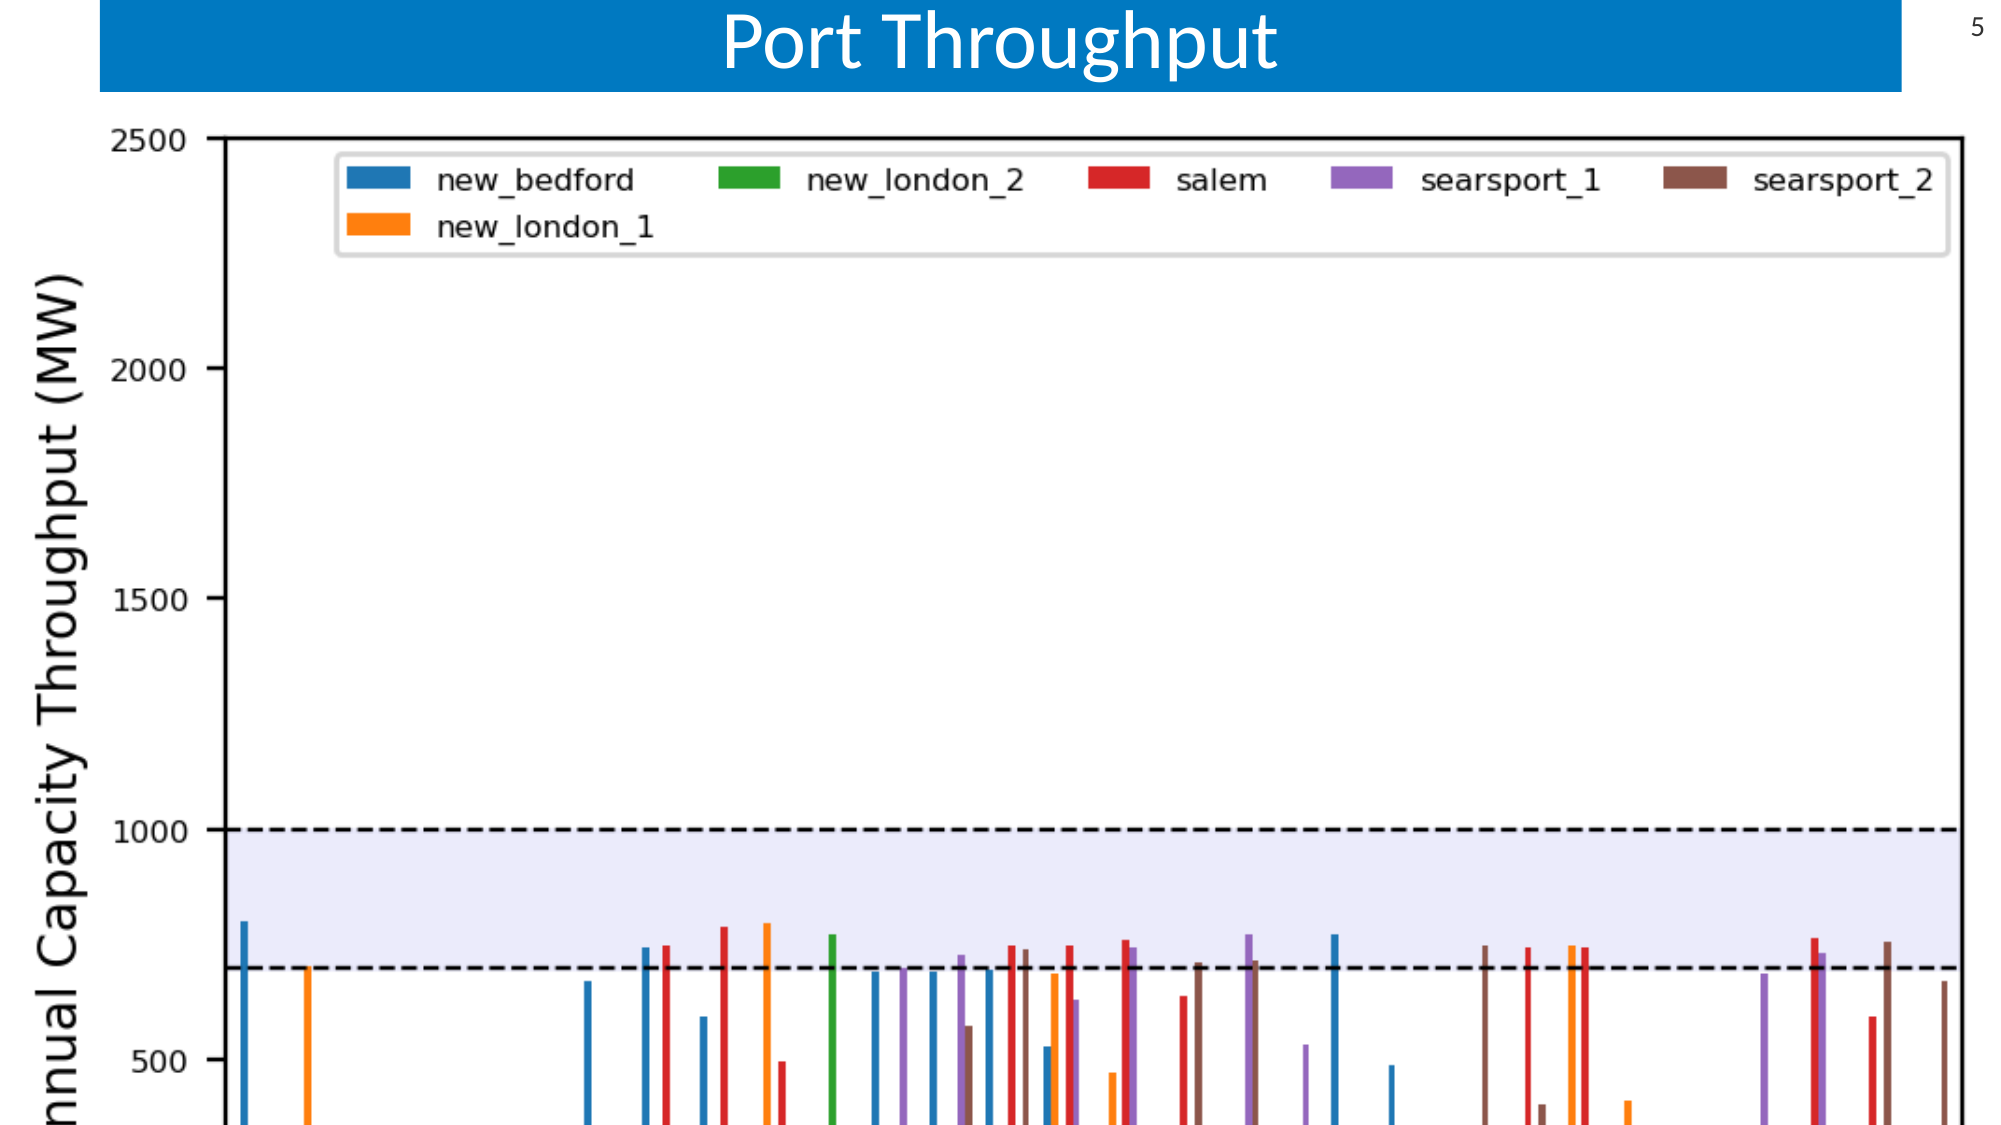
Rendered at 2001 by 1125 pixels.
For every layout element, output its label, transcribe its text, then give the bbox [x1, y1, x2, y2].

picture [0, 92, 2000, 1125]
title Port Throughput [99, 0, 1902, 91]
